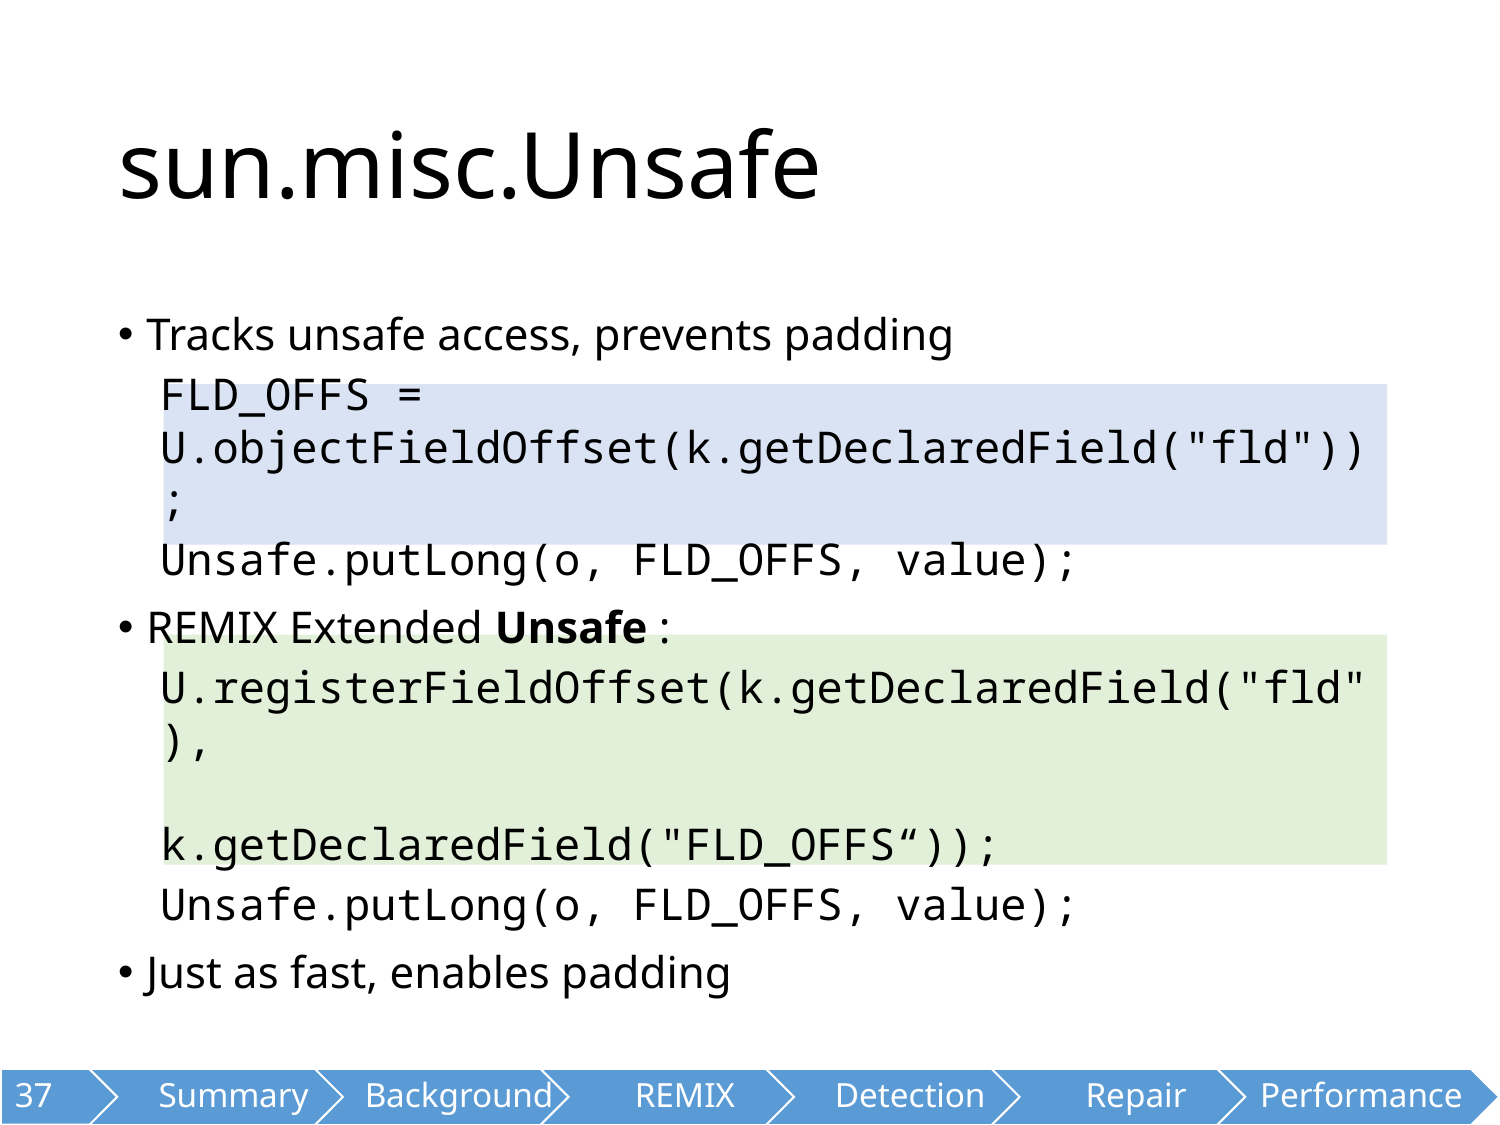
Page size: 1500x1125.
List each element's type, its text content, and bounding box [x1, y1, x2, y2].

title sun.misc.Unsafe [103, 59, 1397, 278]
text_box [0, 1068, 1500, 1125]
list Tracks unsafe access, prevents padding FLD_OFFS = U.objectFieldOffset(k.getDeclaredField("fld")); Unsafe.putLong(o, FLD_OFFS, value); Remix Extended Unsafe : U.registerFieldOffset(k.getDeclaredField("fld"), k.getDeclaredField("FLD_OFFS“)); Unsafe.putLong(o, FLD_OFFS, value); Just as fast, enables padding [103, 299, 1397, 1014]
